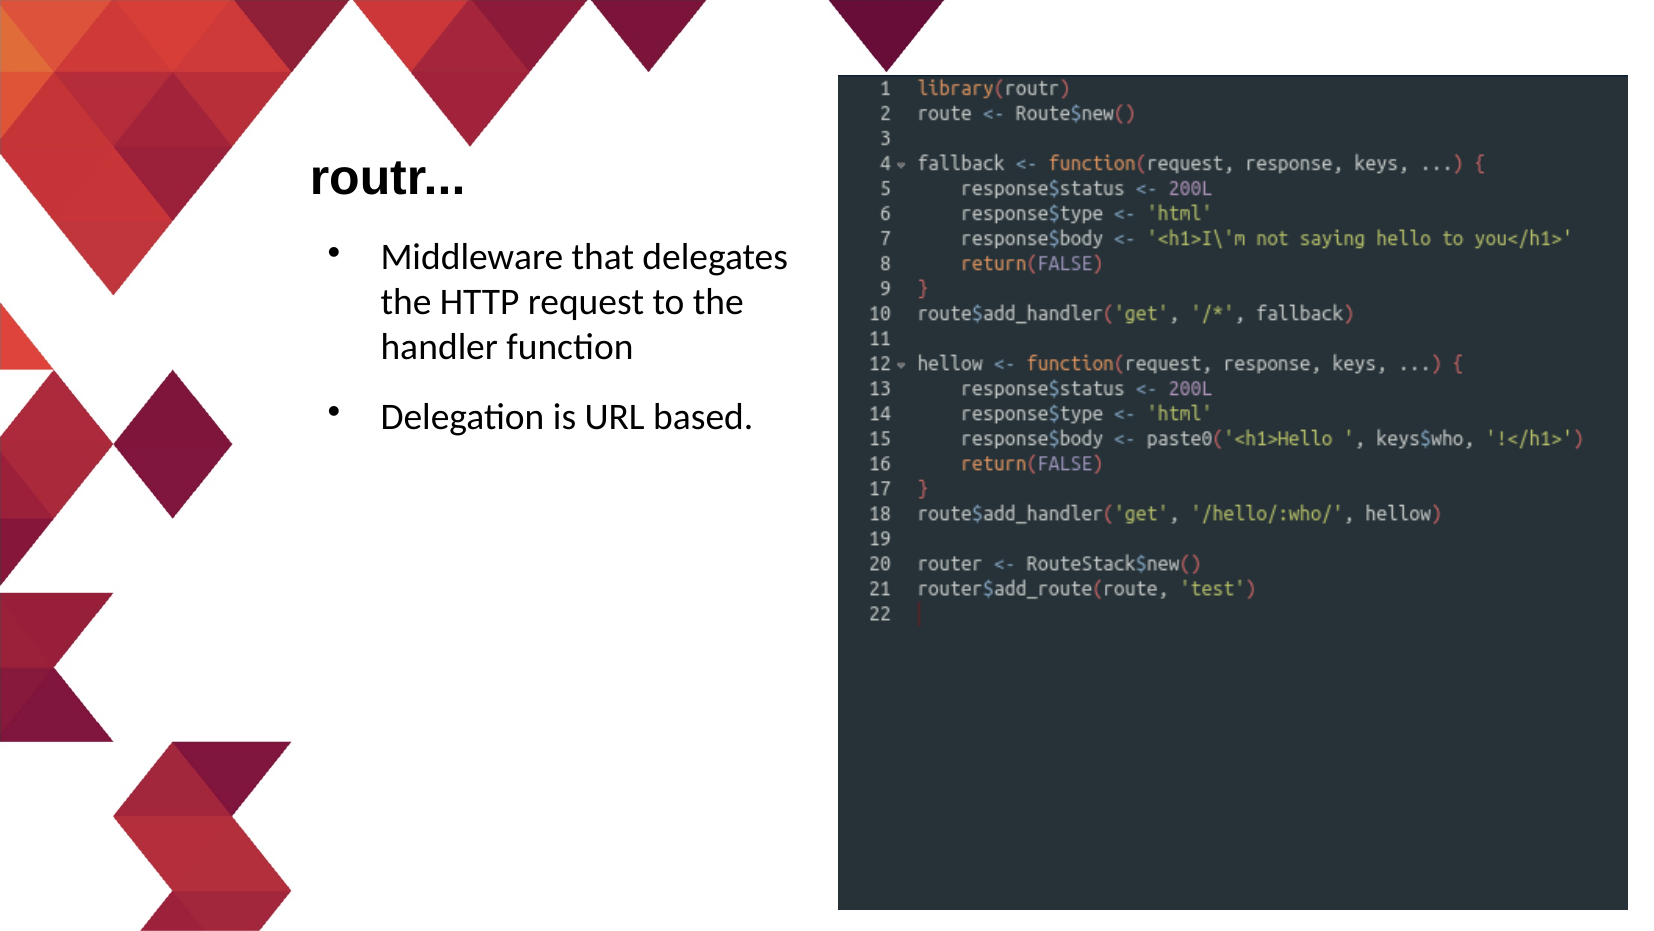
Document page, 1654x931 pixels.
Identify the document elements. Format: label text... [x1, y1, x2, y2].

picture [0, 0, 1654, 931]
text_box [309, 230, 833, 817]
text_box Middleware that delegates the HTTP request to the handler function Delegation is URL based. [309, 232, 792, 817]
text_box routr... [309, 116, 833, 230]
